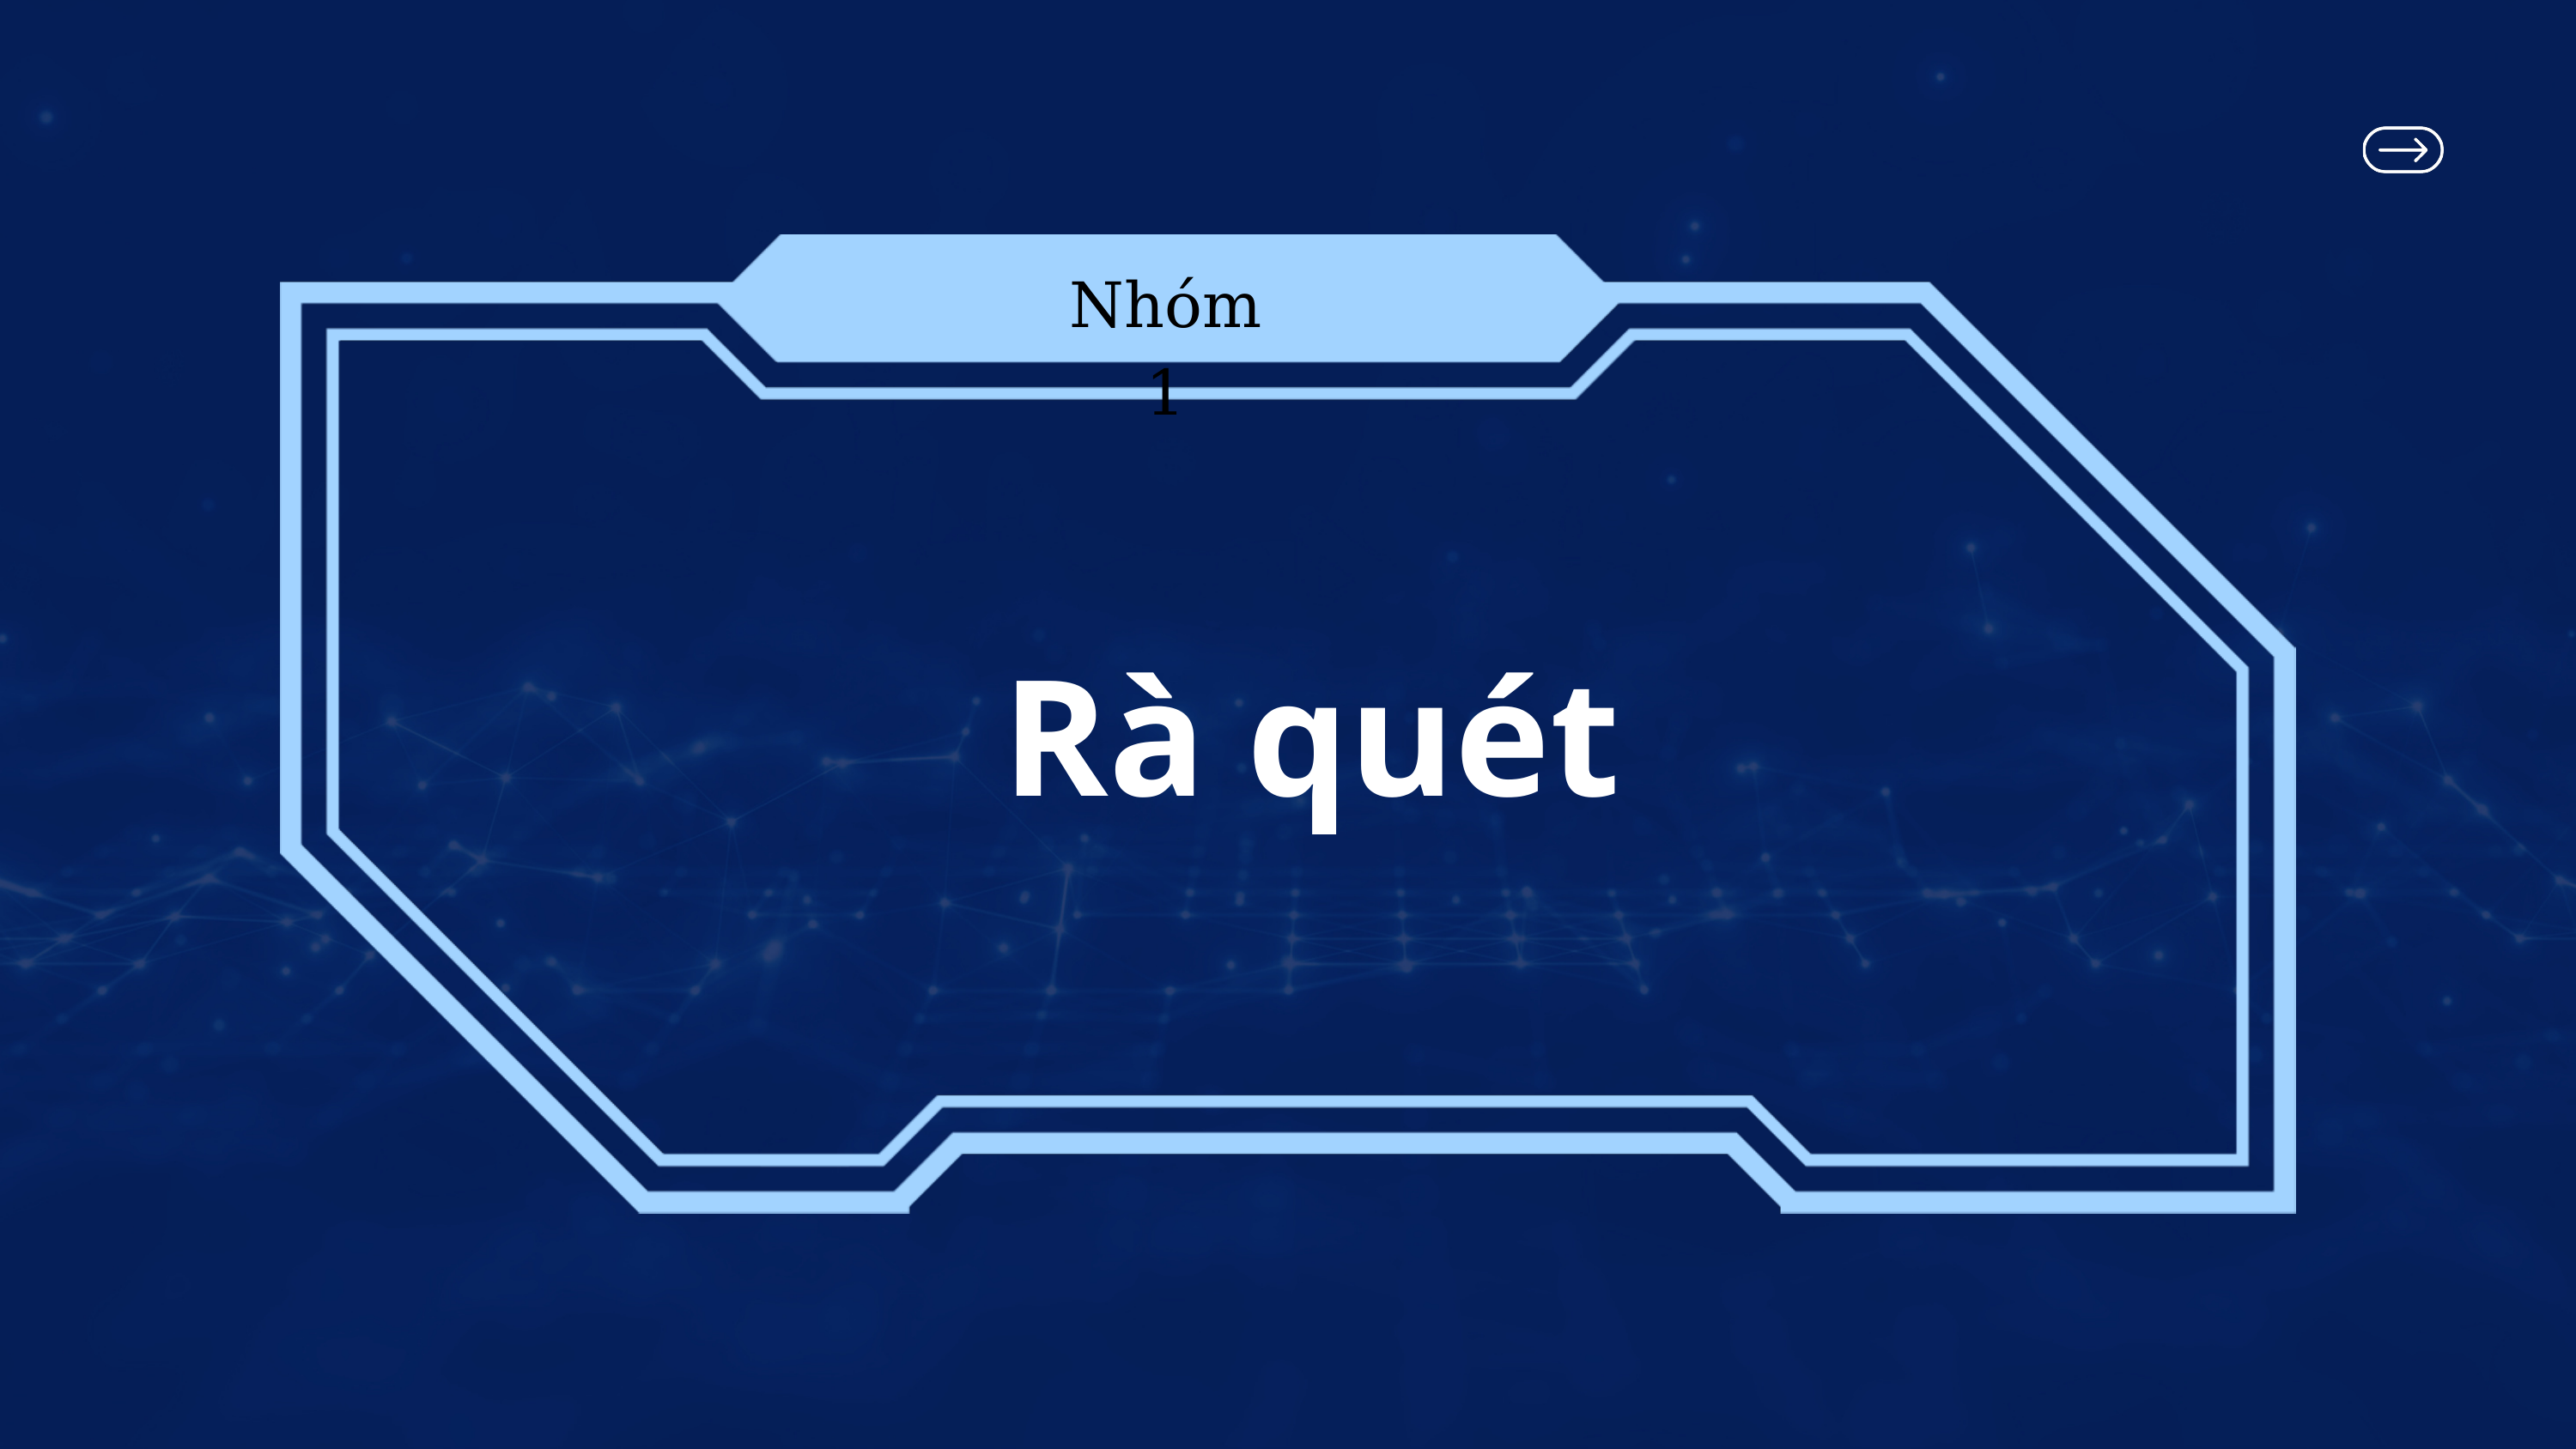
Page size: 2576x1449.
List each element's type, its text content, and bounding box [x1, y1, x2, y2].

text_box [2362, 126, 2444, 173]
text_box Rà quét [937, 603, 1686, 828]
text_box Nhóm 1 [1039, 252, 1292, 428]
text_box [0, 0, 2576, 1449]
text_box [280, 234, 2296, 1214]
